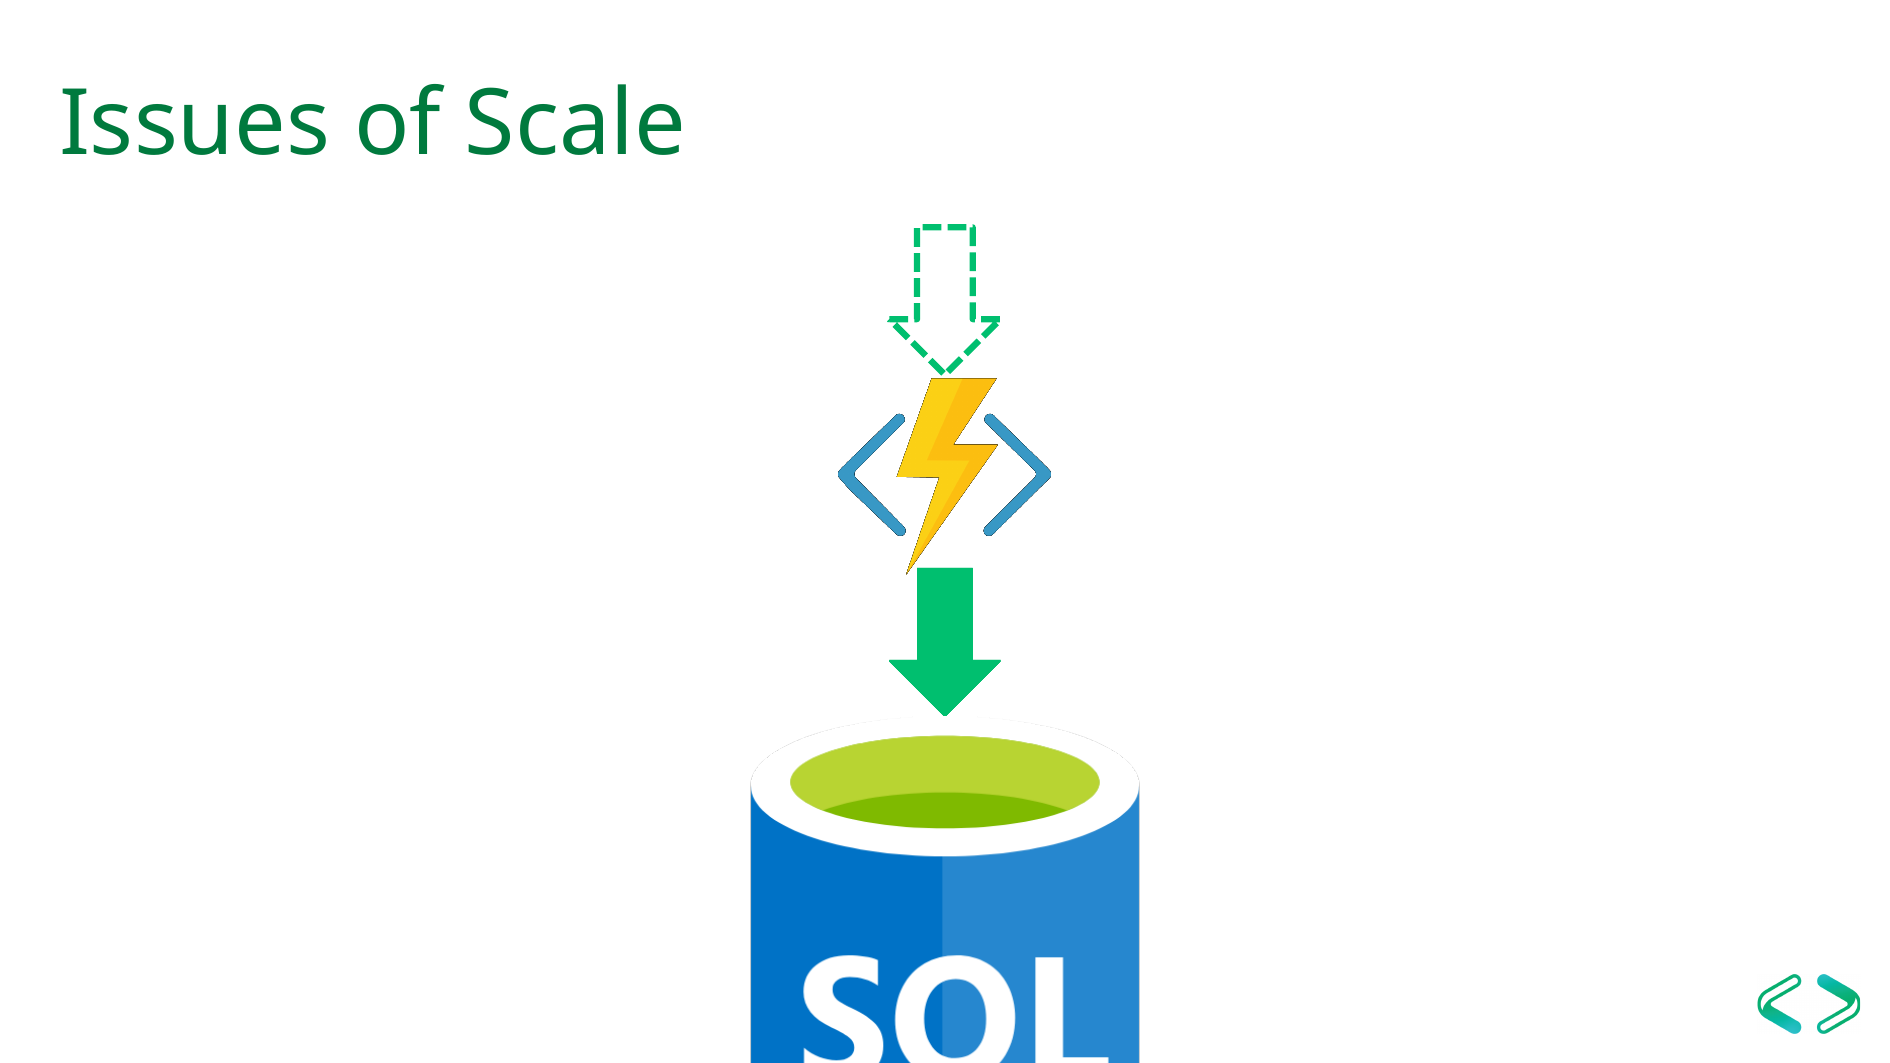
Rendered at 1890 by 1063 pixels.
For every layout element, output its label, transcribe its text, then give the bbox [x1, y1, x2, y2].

text_box [889, 227, 1001, 367]
title Issues of Scale [59, 59, 1831, 178]
picture [686, 715, 1204, 1063]
picture [838, 370, 1052, 584]
text_box [889, 594, 1001, 714]
